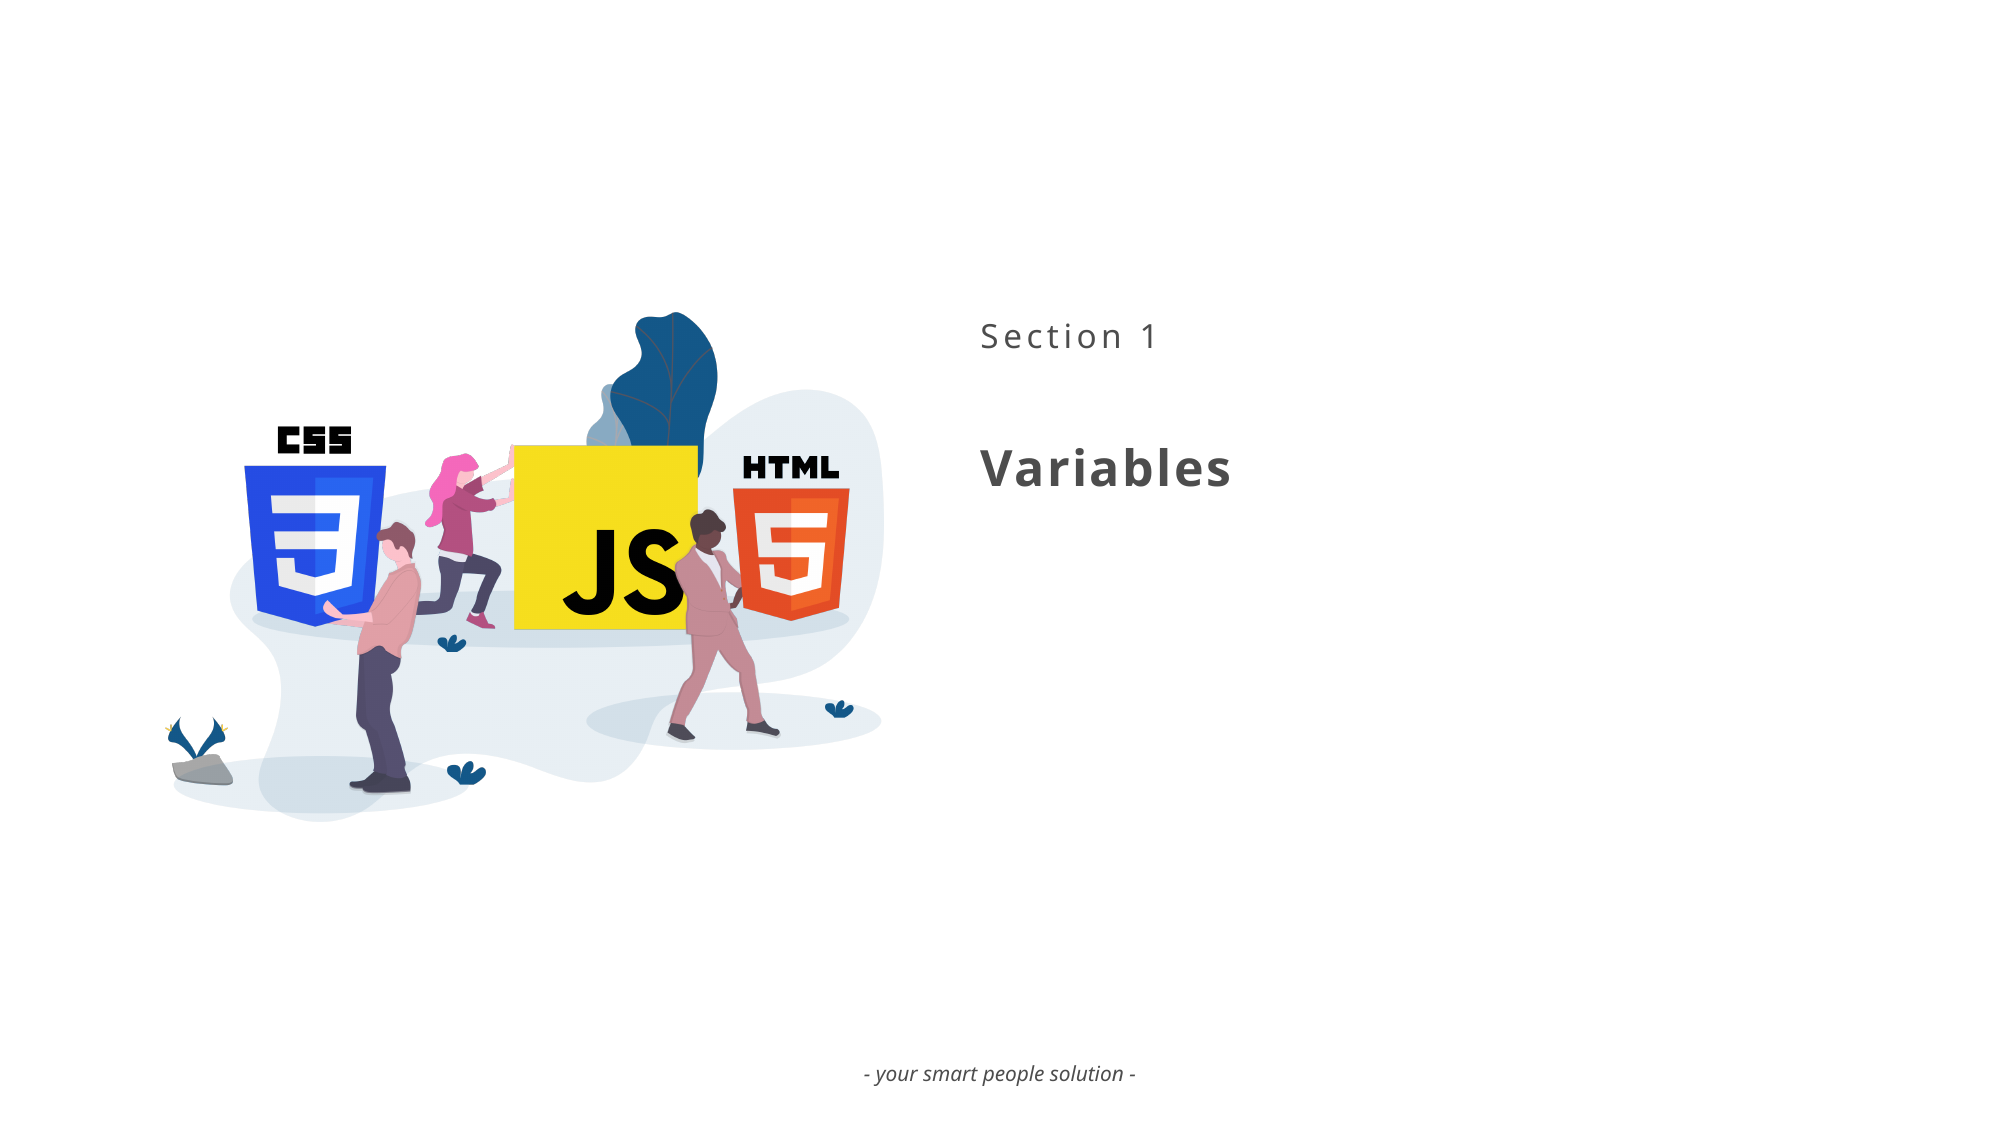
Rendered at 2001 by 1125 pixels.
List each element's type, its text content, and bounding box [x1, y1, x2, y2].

picture [164, 312, 884, 822]
title Variables [965, 379, 1685, 563]
list Section 1 [965, 298, 1685, 377]
